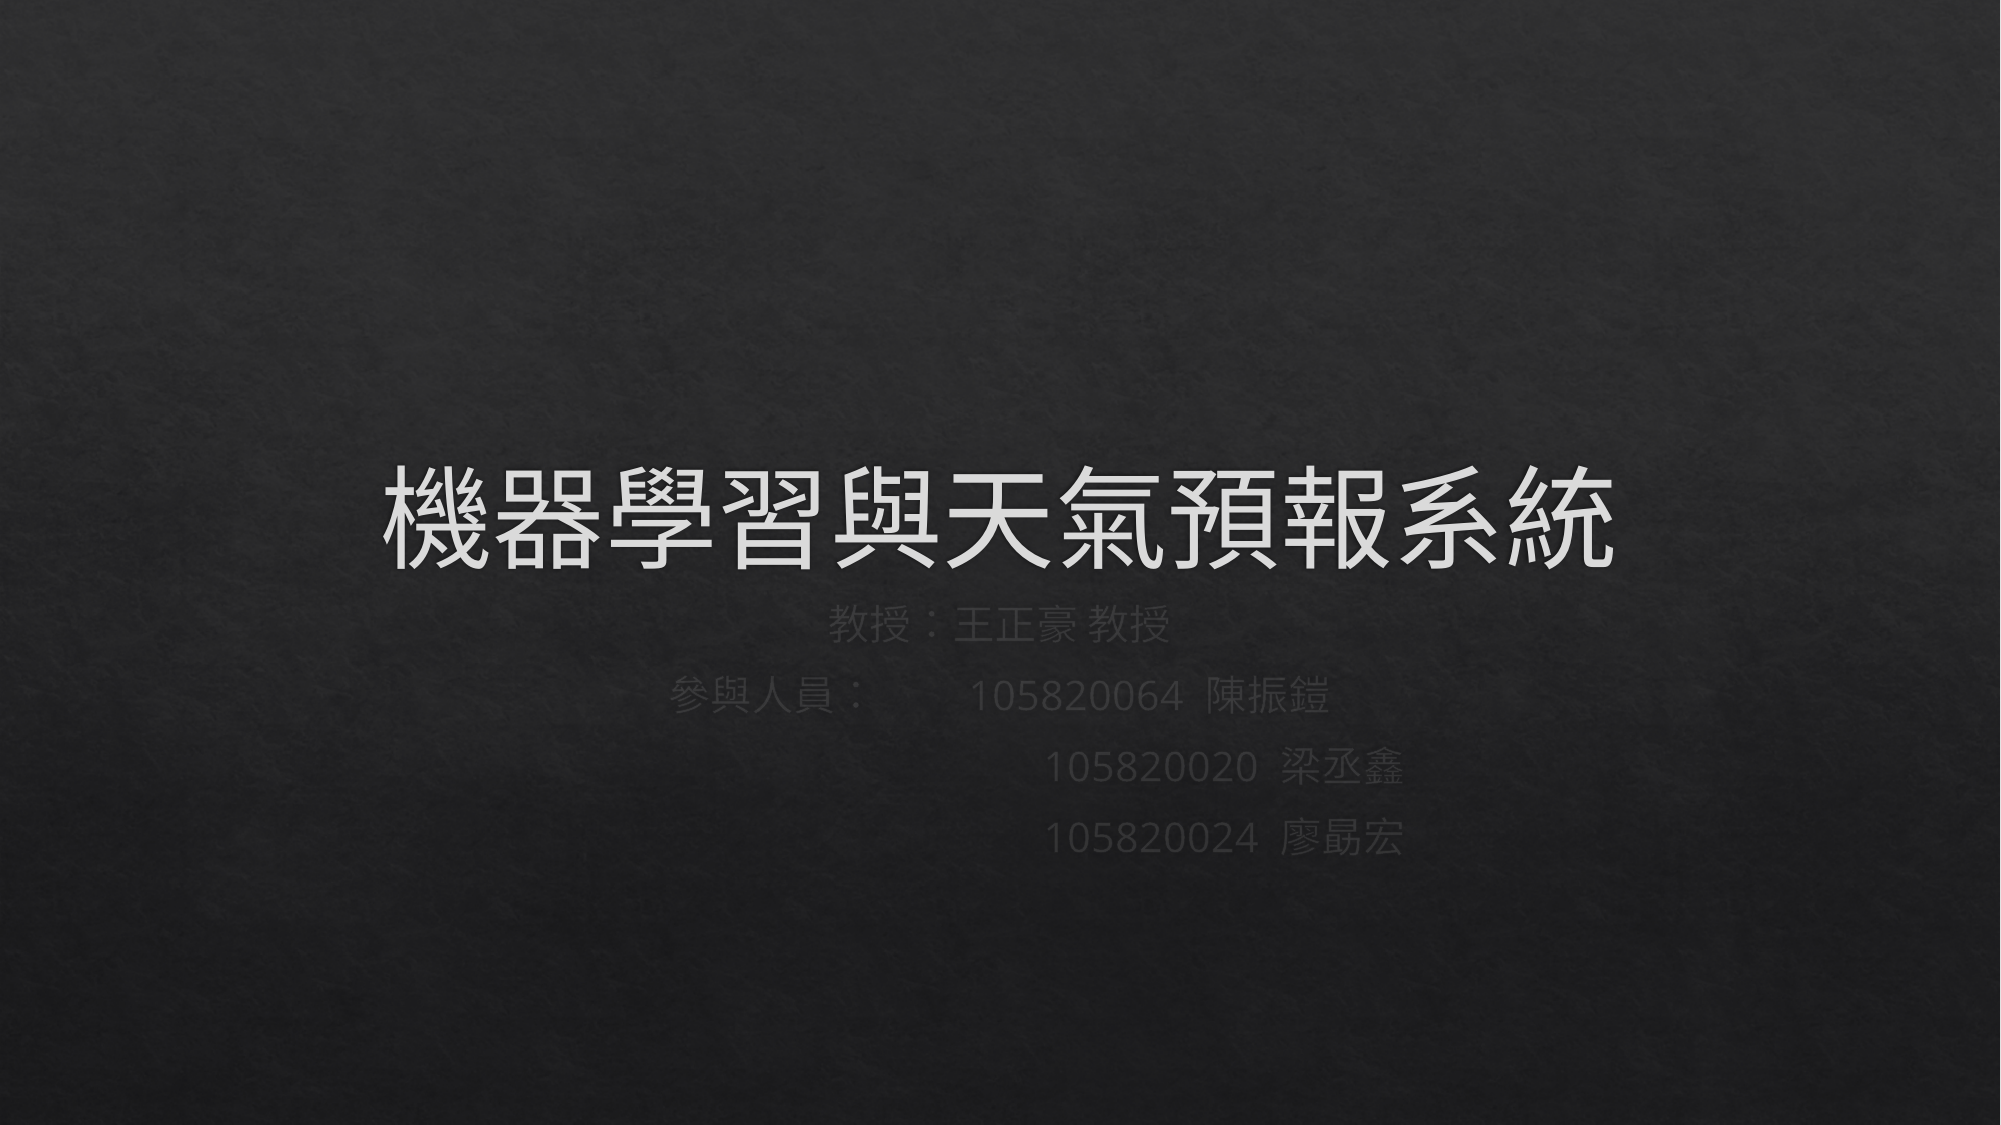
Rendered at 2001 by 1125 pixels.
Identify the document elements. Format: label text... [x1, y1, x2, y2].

title 機器學習與天氣預報系統 [224, 290, 1774, 587]
subtitle 教授：王正豪 教授 參與人員： 105820064 陳振鎧 105820020 梁丞鑫 105820024 廖勗宏 [224, 590, 1774, 914]
